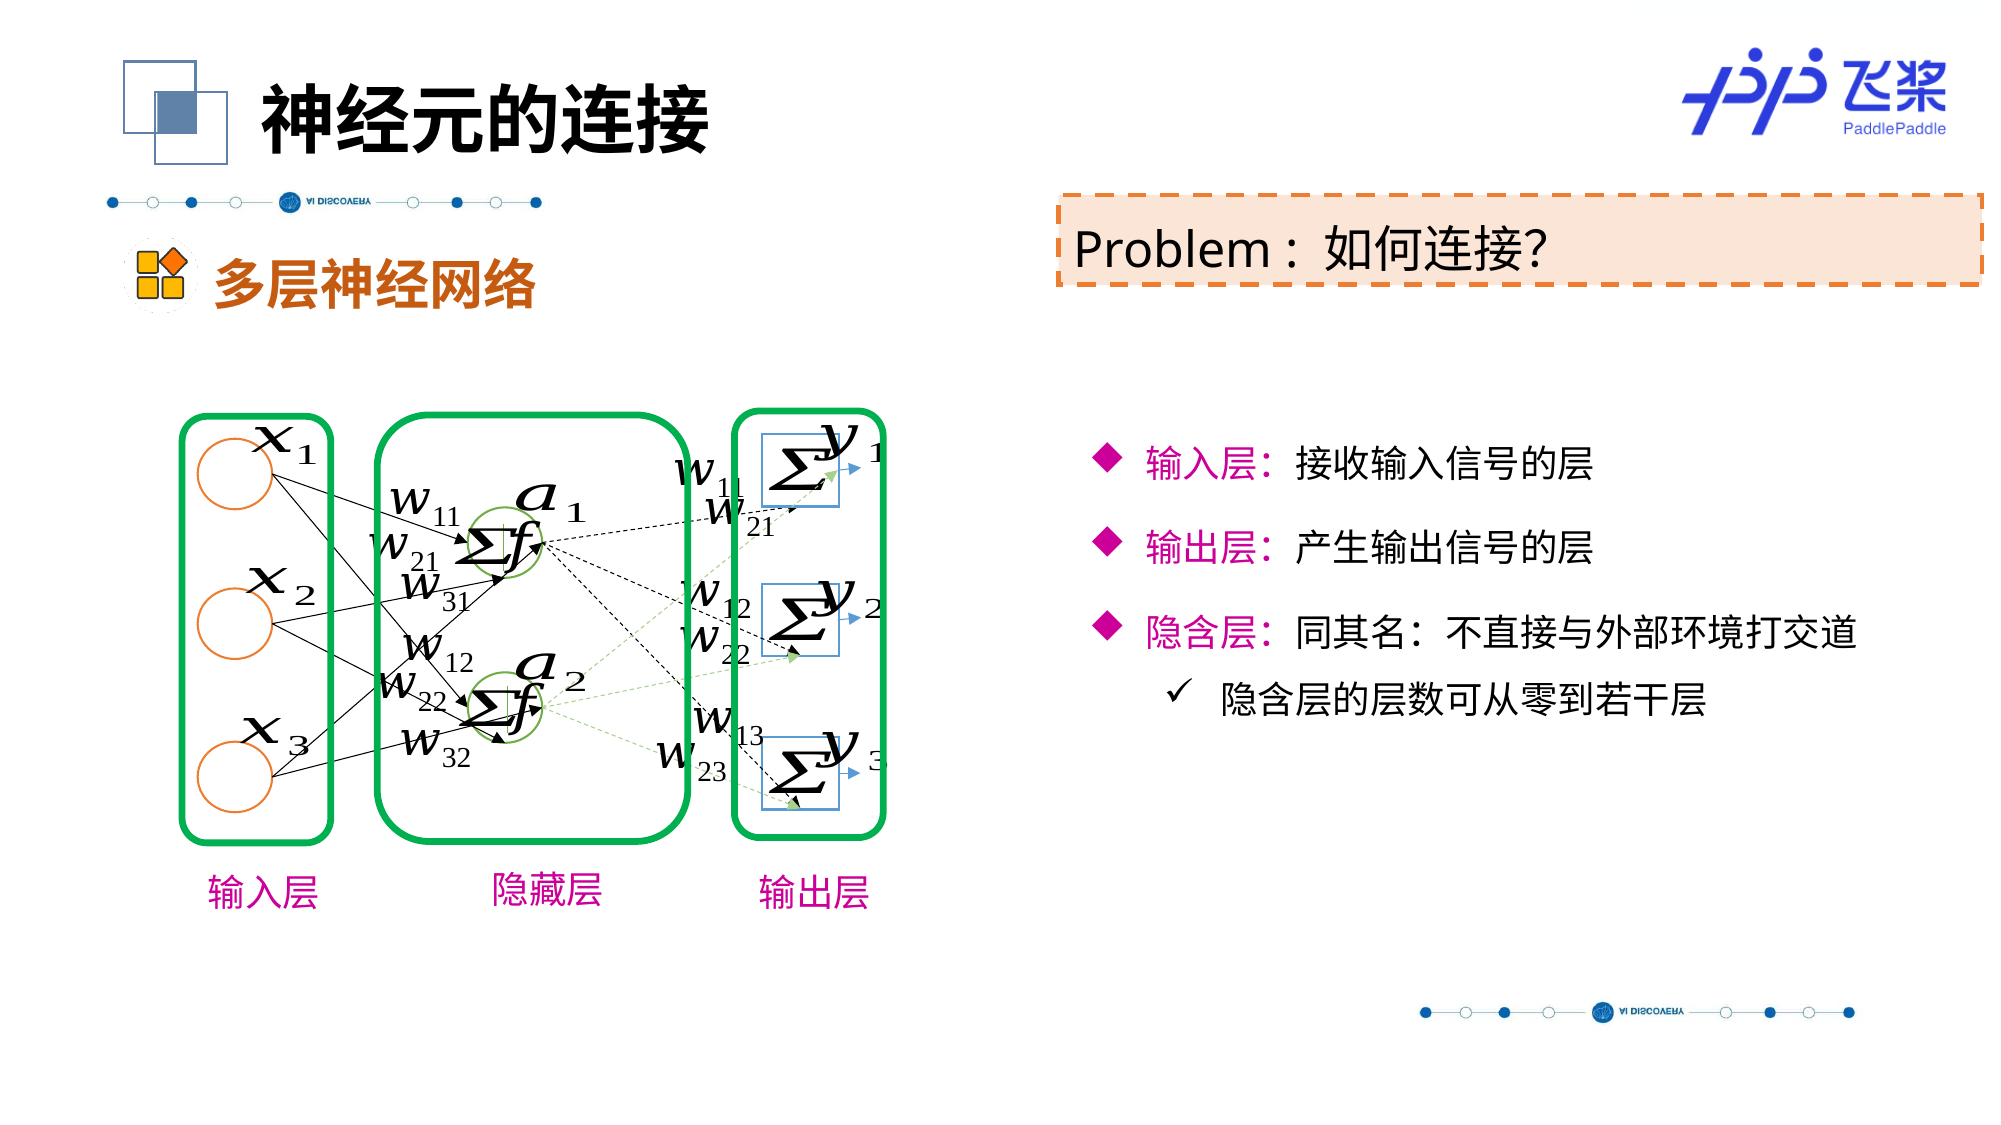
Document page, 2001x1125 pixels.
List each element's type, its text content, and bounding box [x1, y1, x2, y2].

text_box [542, 495, 775, 708]
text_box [542, 619, 764, 707]
text_box Problem : 如何连接？ [1058, 194, 1983, 286]
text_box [272, 623, 468, 708]
text_box 输出层：产生输出信号的层 [1074, 494, 1929, 577]
text_box [376, 740, 689, 843]
picture [95, 180, 550, 229]
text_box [542, 470, 764, 495]
picture [1635, 0, 1988, 173]
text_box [837, 467, 862, 471]
text_box [376, 413, 689, 514]
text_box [272, 474, 479, 676]
text_box [479, 578, 542, 676]
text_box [122, 226, 1075, 324]
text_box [272, 708, 453, 732]
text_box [449, 514, 544, 578]
picture [1408, 990, 1863, 1039]
text_box 输入层：接收输入信号的层 [1074, 410, 1929, 493]
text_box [453, 676, 549, 740]
text_box [733, 409, 885, 839]
text_box 隐含层：同其名：不直接与外部环境打交道 隐含层的层数可从零到若干层 [1074, 578, 1929, 796]
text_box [542, 707, 764, 774]
text_box 神经元的连接 [245, 65, 916, 171]
text_box [180, 415, 332, 844]
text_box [272, 732, 479, 778]
text_box 输出层 [712, 861, 918, 921]
text_box 隐藏层 [445, 858, 651, 919]
text_box 输入层 [161, 861, 367, 922]
